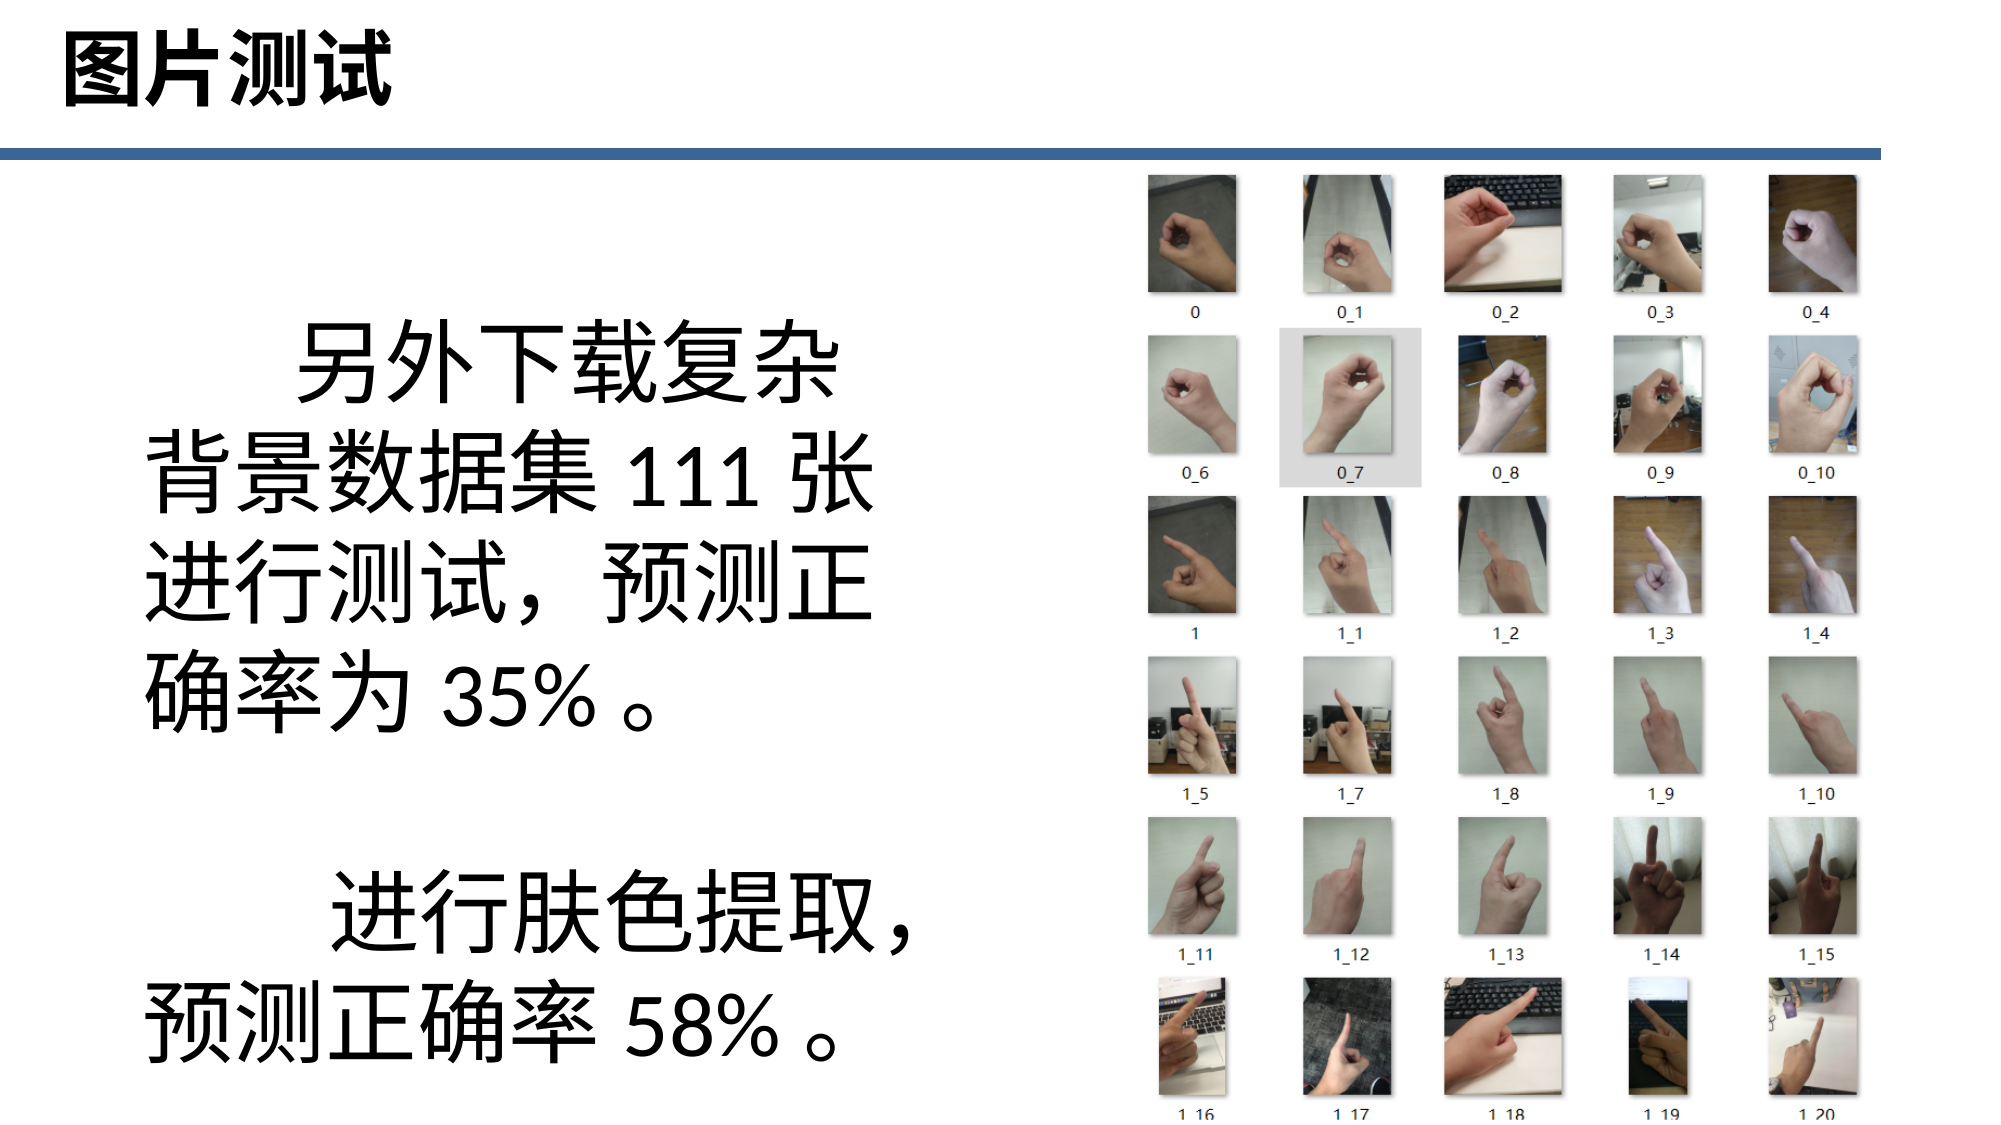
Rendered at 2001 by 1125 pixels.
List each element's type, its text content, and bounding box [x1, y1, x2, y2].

text_box 另外下载复杂背景数据集111张进行测试，预测正确率为35%。 进行肤色提取，预测正确率58%。 [127, 297, 941, 1083]
picture [1123, 160, 1882, 1125]
text_box 图片测试 [46, 9, 1169, 124]
